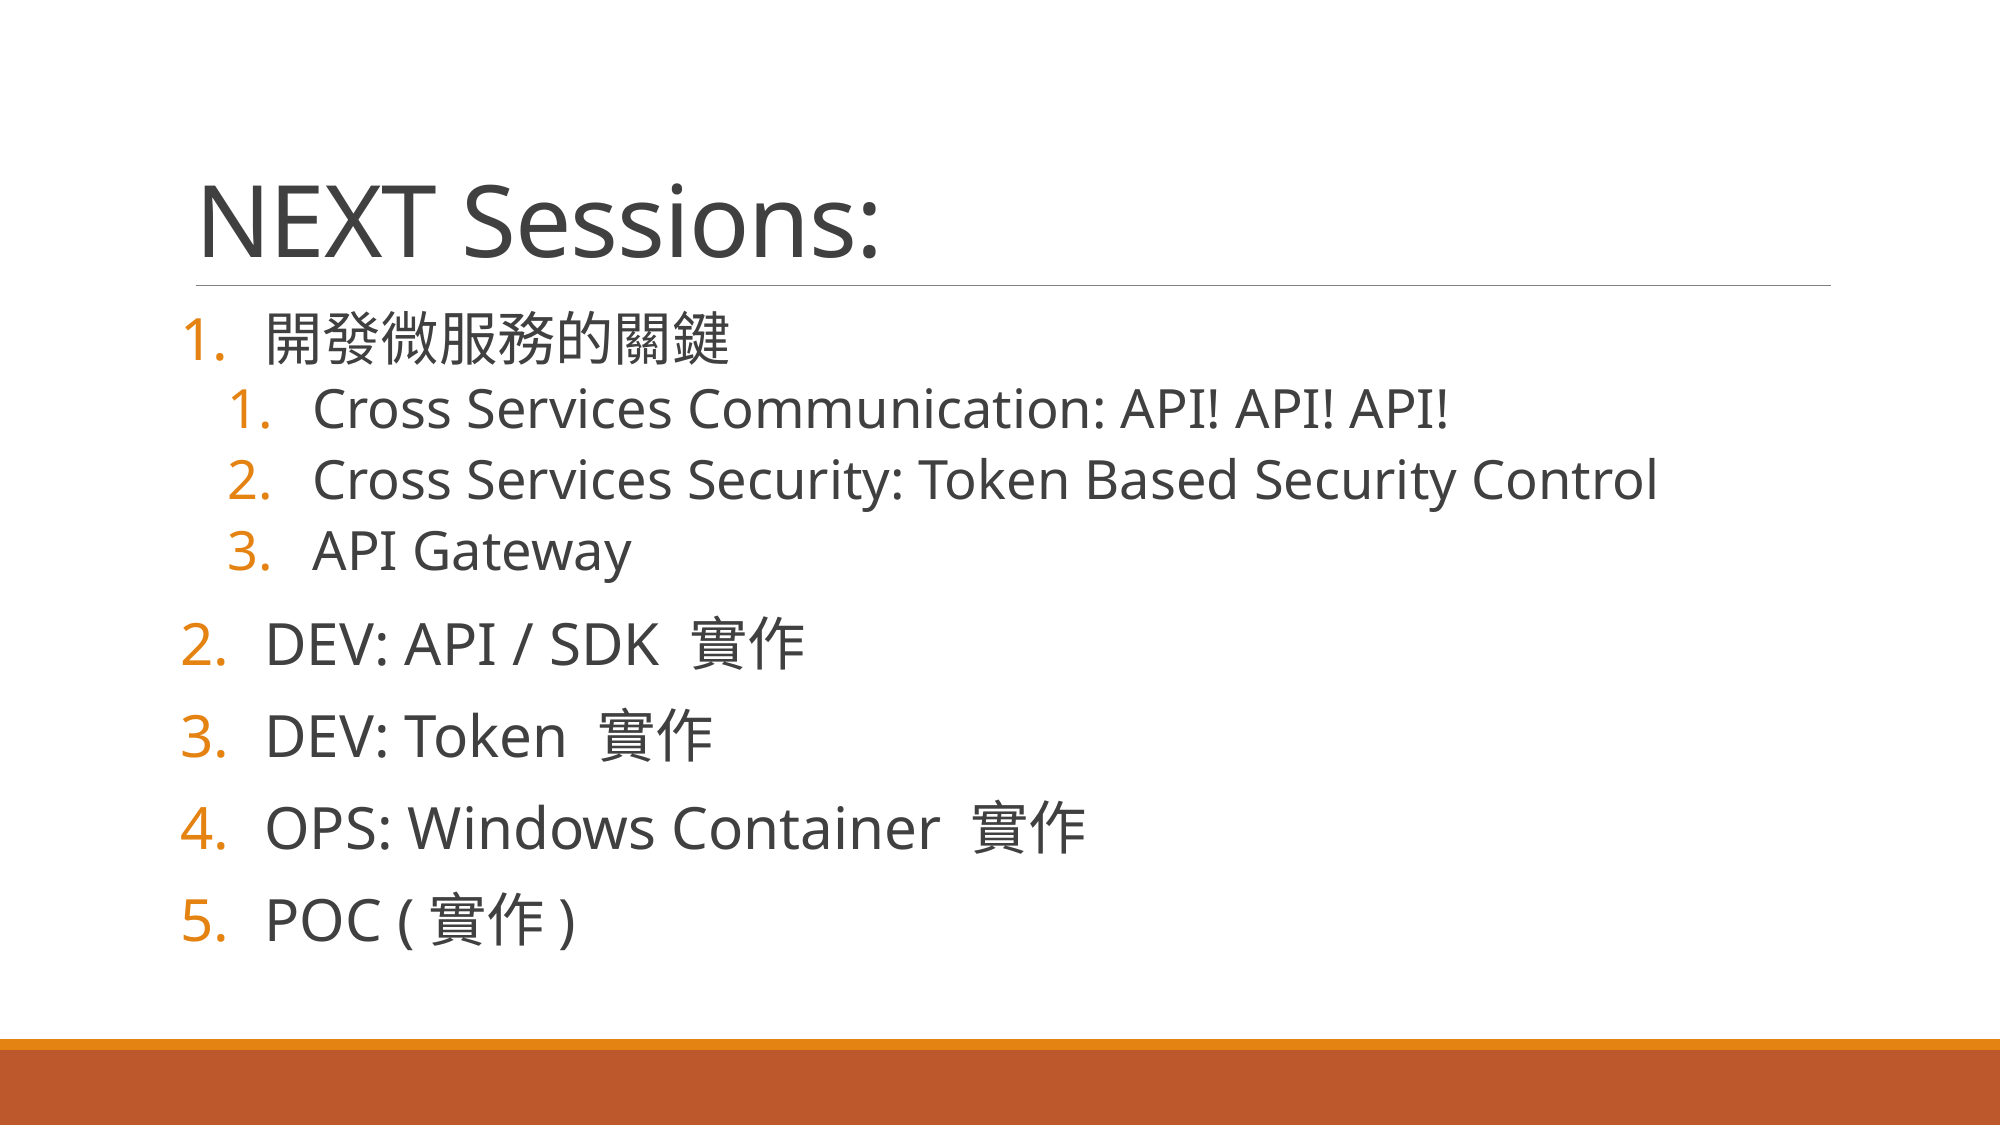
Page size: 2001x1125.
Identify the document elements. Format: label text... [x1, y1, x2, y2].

title NEXT Sessions: [180, 47, 1830, 285]
list 開發微服務的關鍵 Cross Services Communication: API! API! API! Cross Services Security: Token Based Security Control API Gateway DEV: API / SDK 實作 DEV: Token 實作 OPS: Windows Container 實作 POC (實作) [180, 302, 1830, 963]
